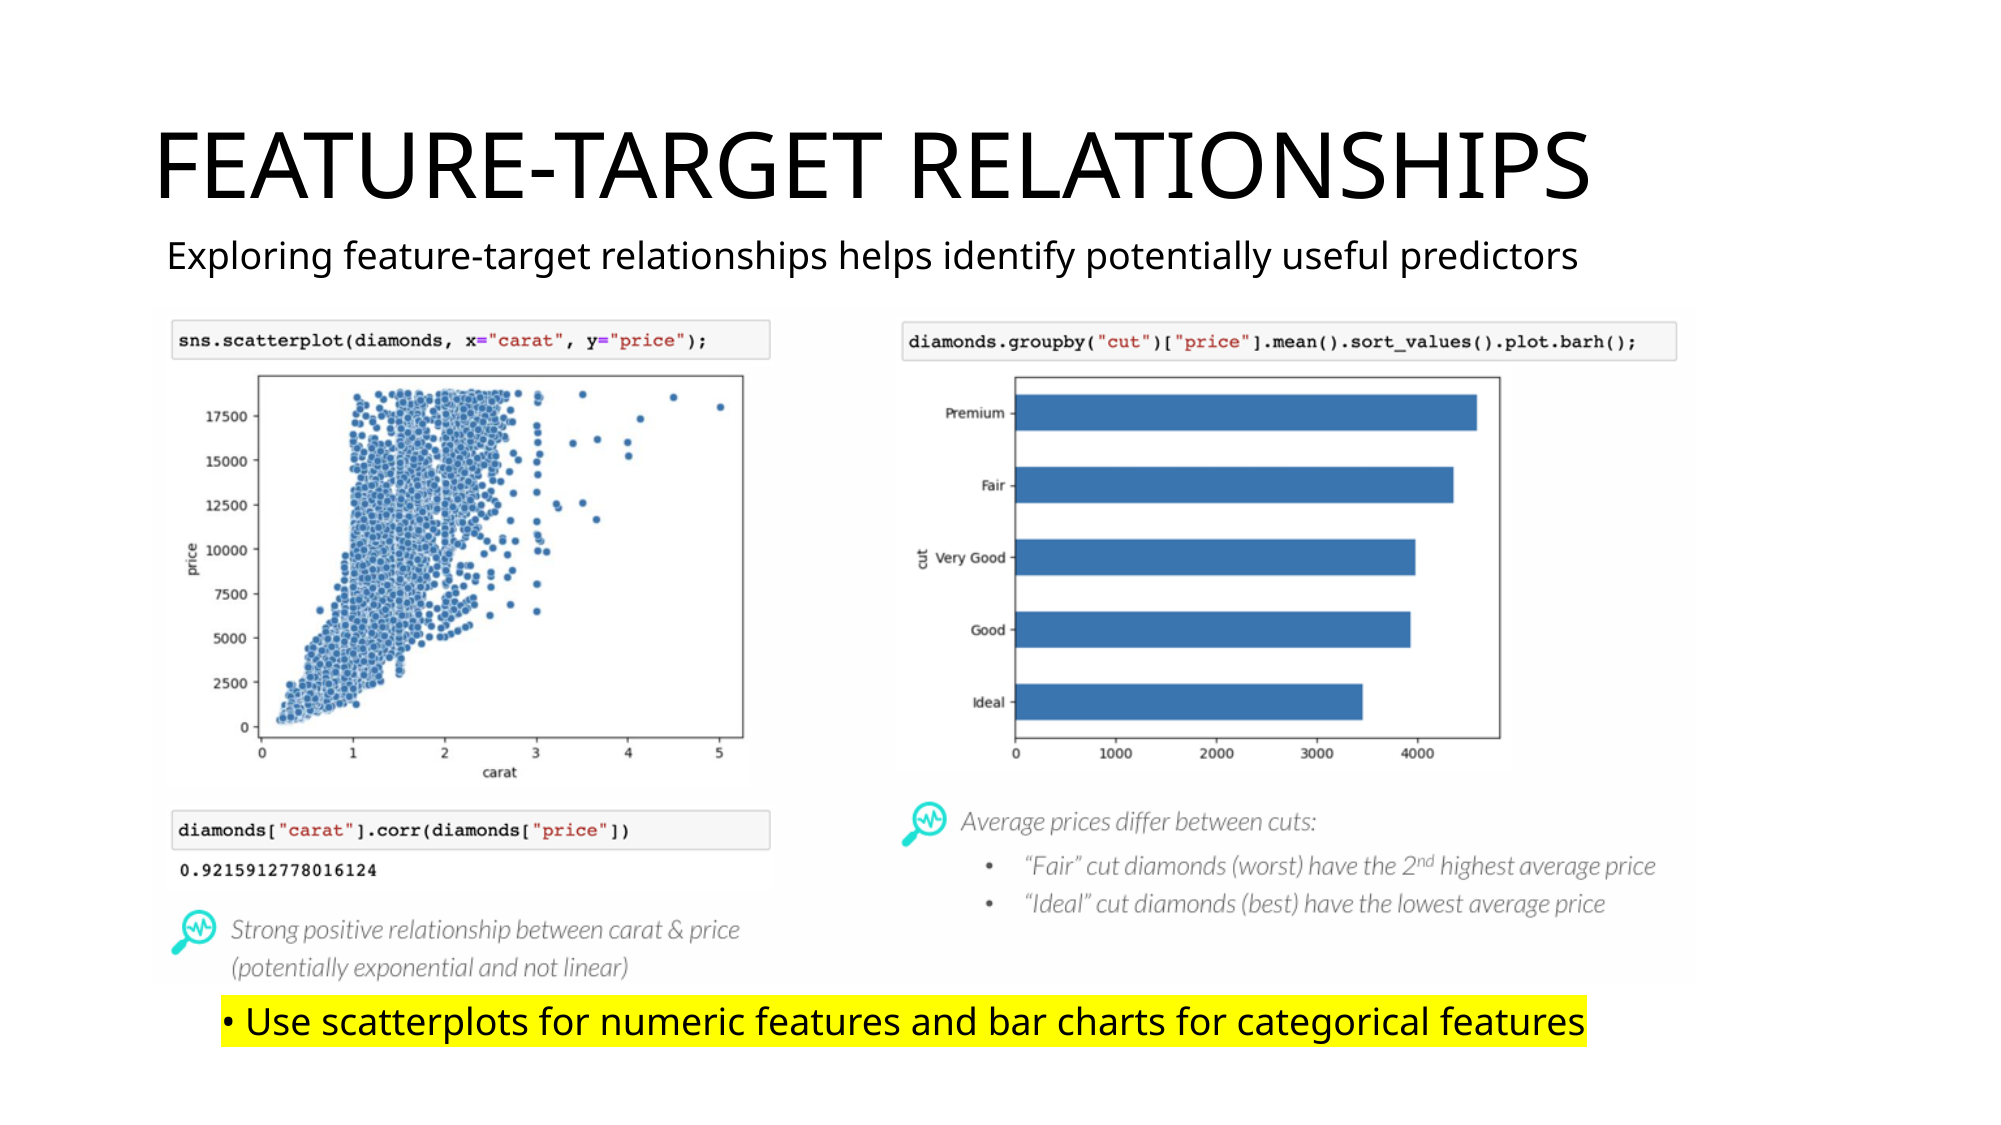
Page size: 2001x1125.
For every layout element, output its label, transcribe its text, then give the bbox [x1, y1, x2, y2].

title FEATURE-TARGET RELATIONSHIPS [137, 59, 1863, 278]
text_box • Use scatterplots for numeric features and bar charts for categorical features [206, 990, 1792, 1051]
text_box Exploring feature-target relationships helps identify potentially useful predictors [151, 224, 1762, 284]
picture [151, 308, 1698, 984]
